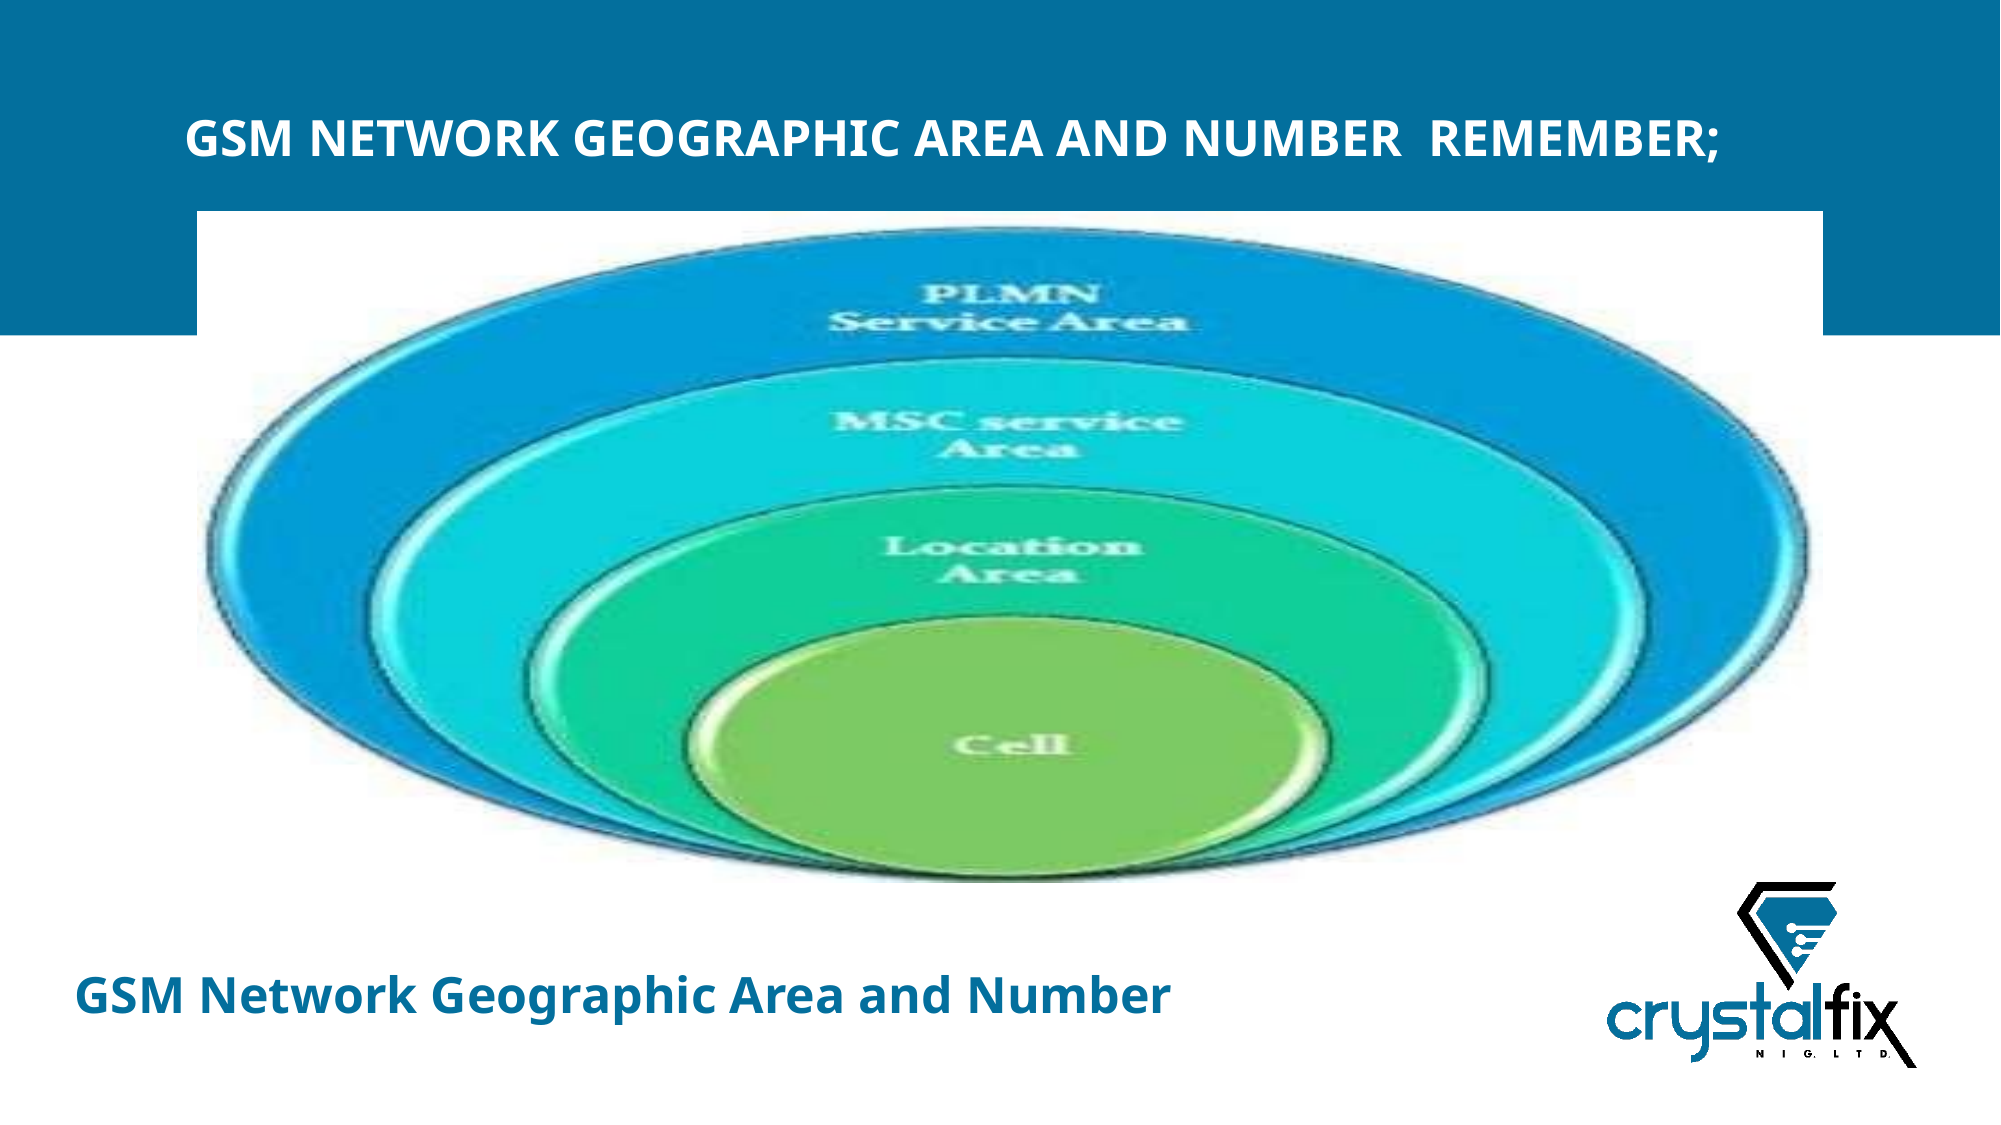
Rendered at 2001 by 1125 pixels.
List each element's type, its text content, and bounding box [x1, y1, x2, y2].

text_box GSM NETWORK GEOGRAPHIC AREA AND NUMBER REMEMBER; [169, 99, 1955, 235]
picture [197, 212, 1917, 1068]
text_box [0, 0, 2000, 336]
text_box GSM Network Geographic Area and Number [57, 956, 1348, 1032]
